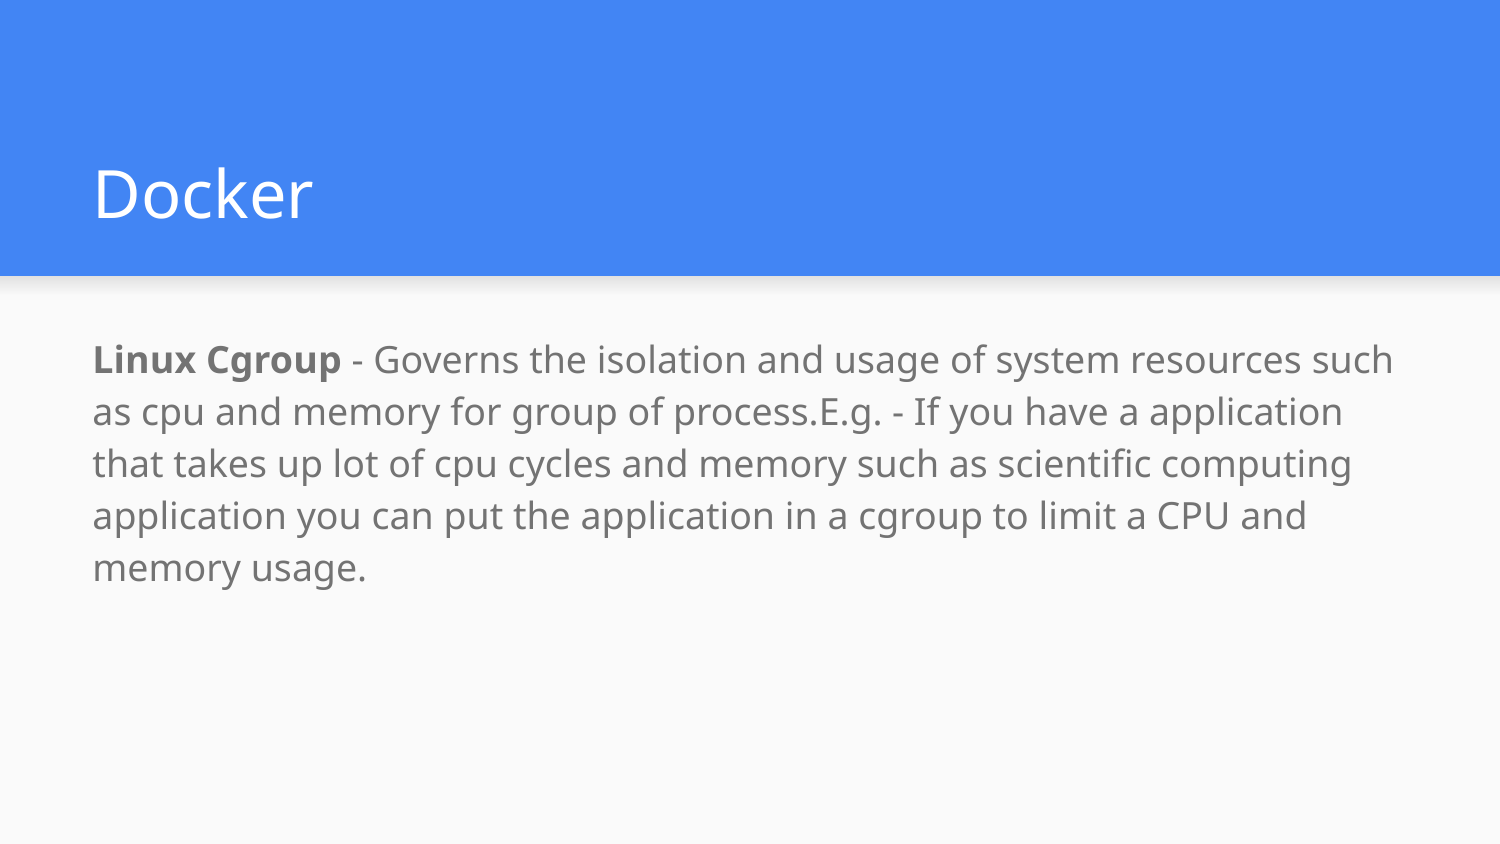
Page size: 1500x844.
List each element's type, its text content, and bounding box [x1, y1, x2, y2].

title Docker [77, 121, 1427, 248]
list Linux Cgroup - Governs the isolation and usage of system resources such as cpu and memory for group of process.E.g. - If you have a application that takes up lot of cpu cycles and memory such as scientific computing application you can put the application in a cgroup to limit a CPU and memory usage. [77, 314, 1427, 760]
